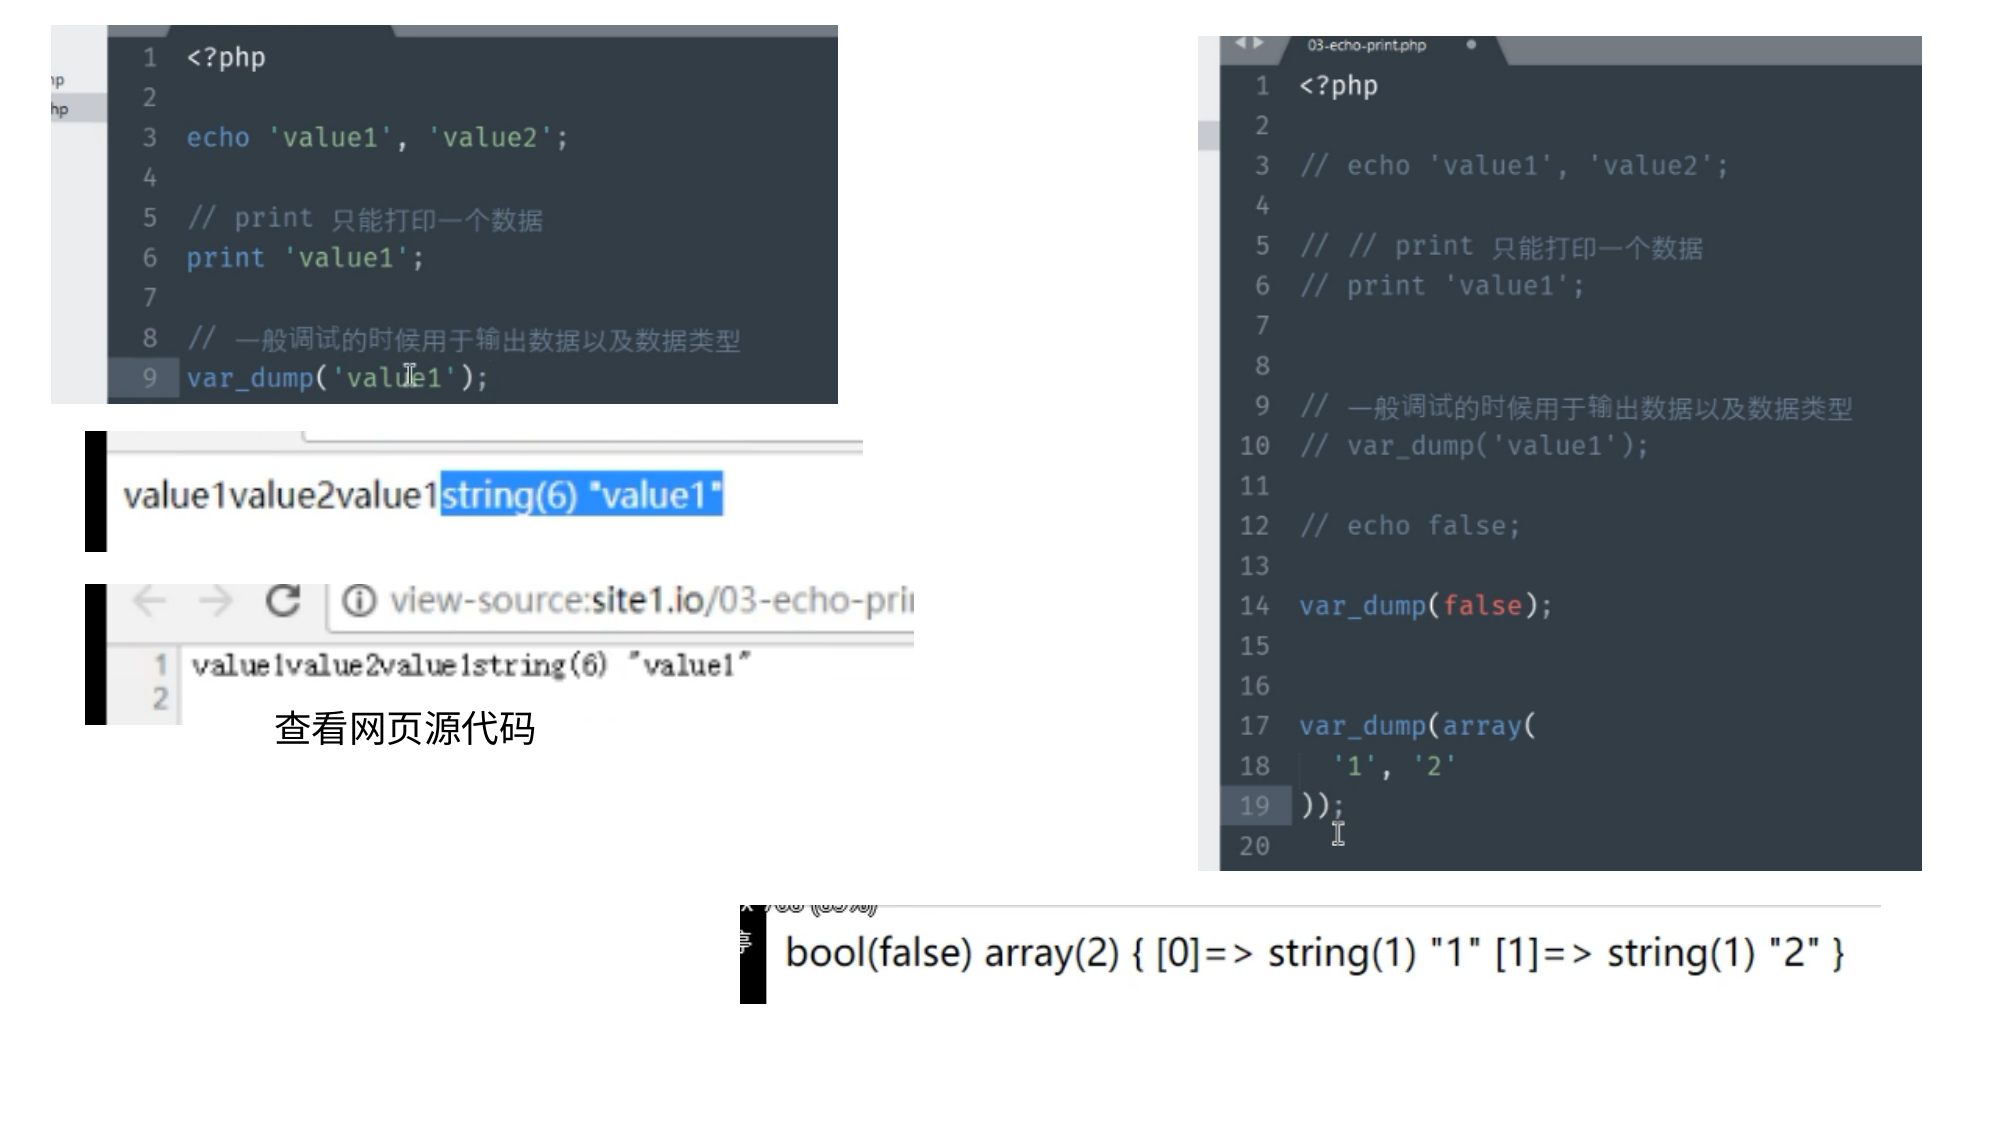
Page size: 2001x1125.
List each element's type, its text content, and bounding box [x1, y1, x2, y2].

picture [1198, 36, 1922, 872]
picture [85, 431, 863, 552]
picture [740, 905, 1881, 1004]
text_box 查看网页源代码 [259, 725, 741, 757]
picture [85, 584, 914, 725]
picture [51, 25, 838, 404]
